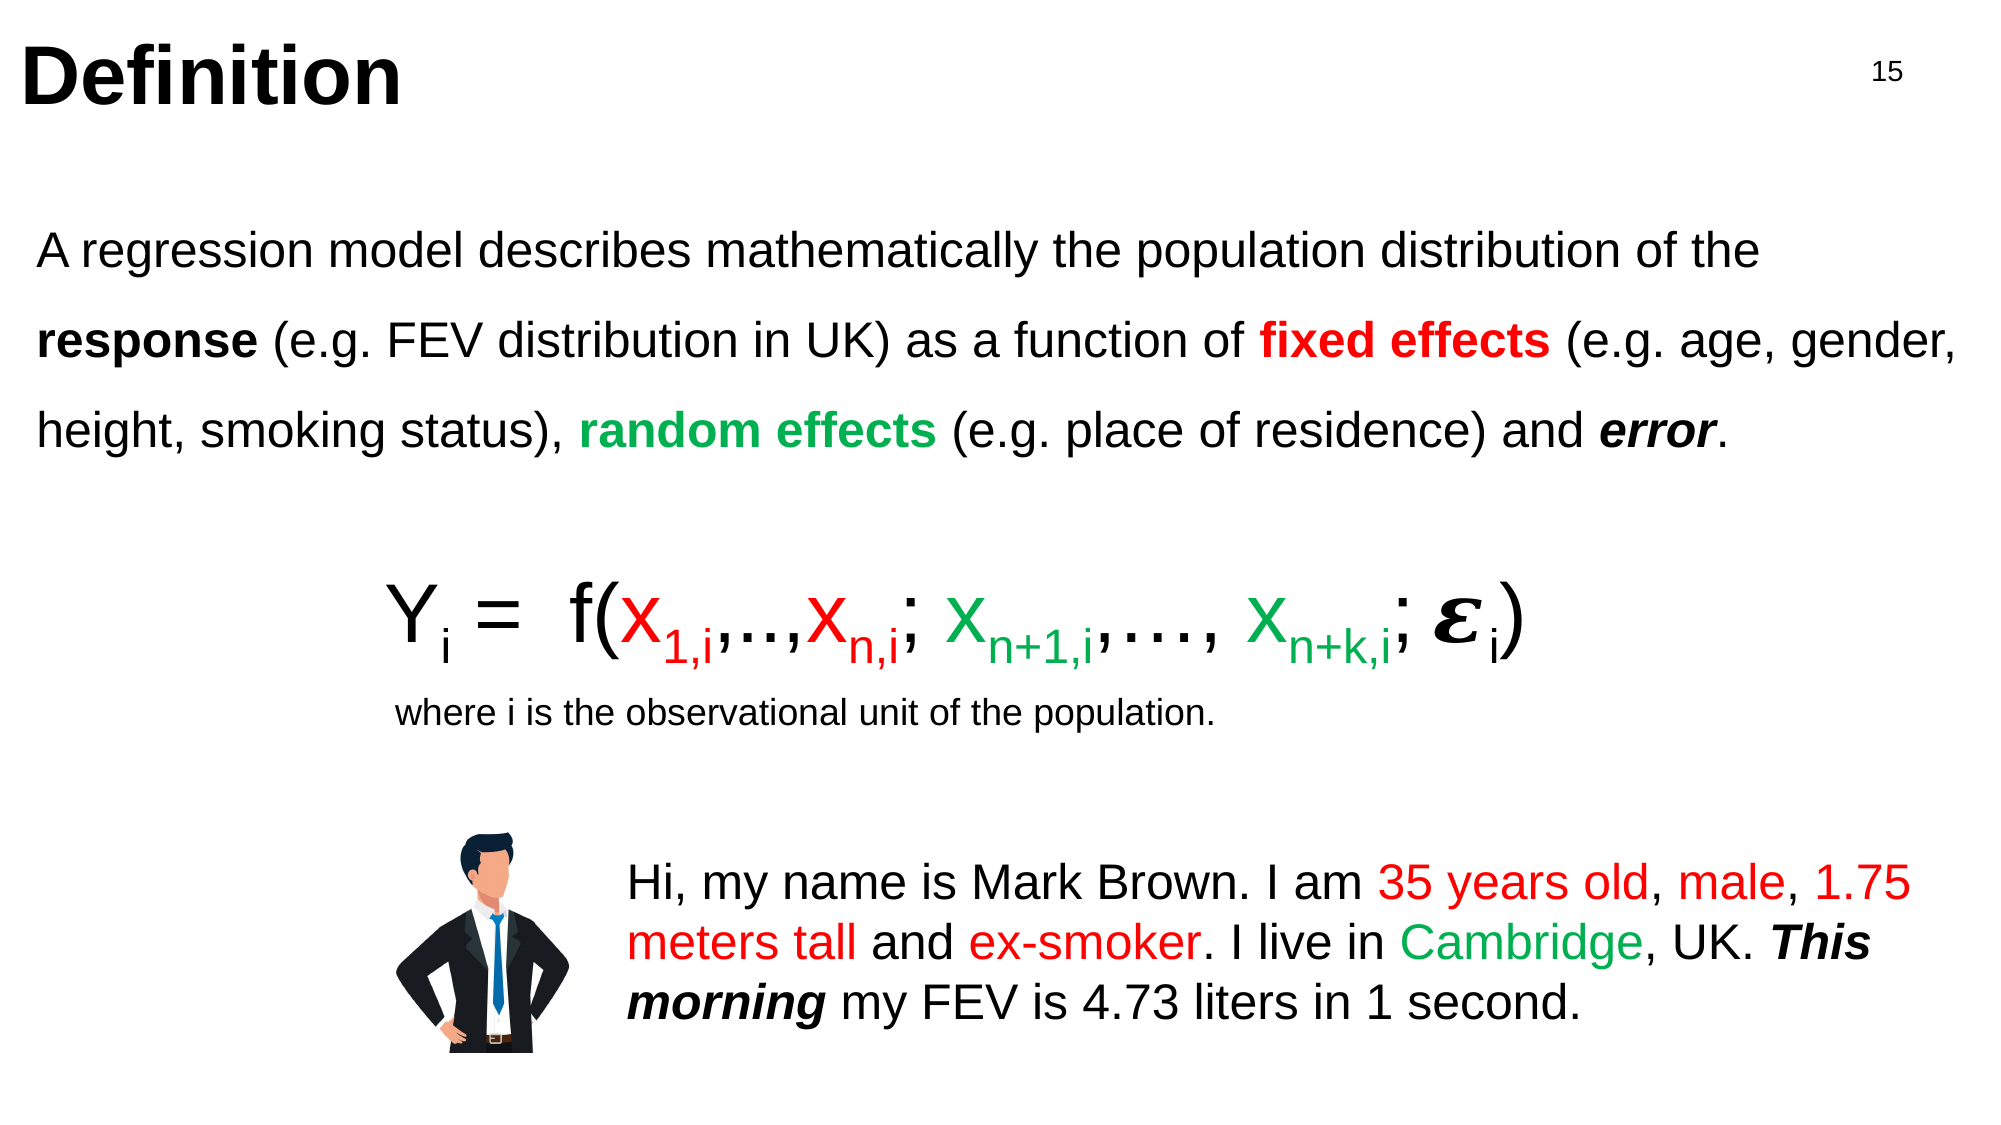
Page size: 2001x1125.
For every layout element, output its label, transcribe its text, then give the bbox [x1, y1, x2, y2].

text_box Yi = f(x1,i,..,xn,i; xn+1,i,…, xn+k,i; 𝜺i) [370, 551, 1674, 681]
text_box A regression model describes mathematically the population distribution of the response (e.g. FEV distribution in UK) as a function of fixed effects (e.g. age, gender, height, smoking status), random effects (e.g. place of residence) and error. [21, 180, 1974, 466]
picture [353, 794, 612, 1053]
text_box where i is the observational unit of the population. [380, 680, 1257, 740]
text_box 15 [1856, 44, 1955, 105]
title Definition [5, 2, 2000, 131]
text_box Hi, my name is Mark Brown. I am 35 years old, male, 1.75 meters tall and ex-smoker. I live in Cambridge, UK. This morning my FEV is 4.73 liters in 1 second. [612, 842, 1948, 1038]
